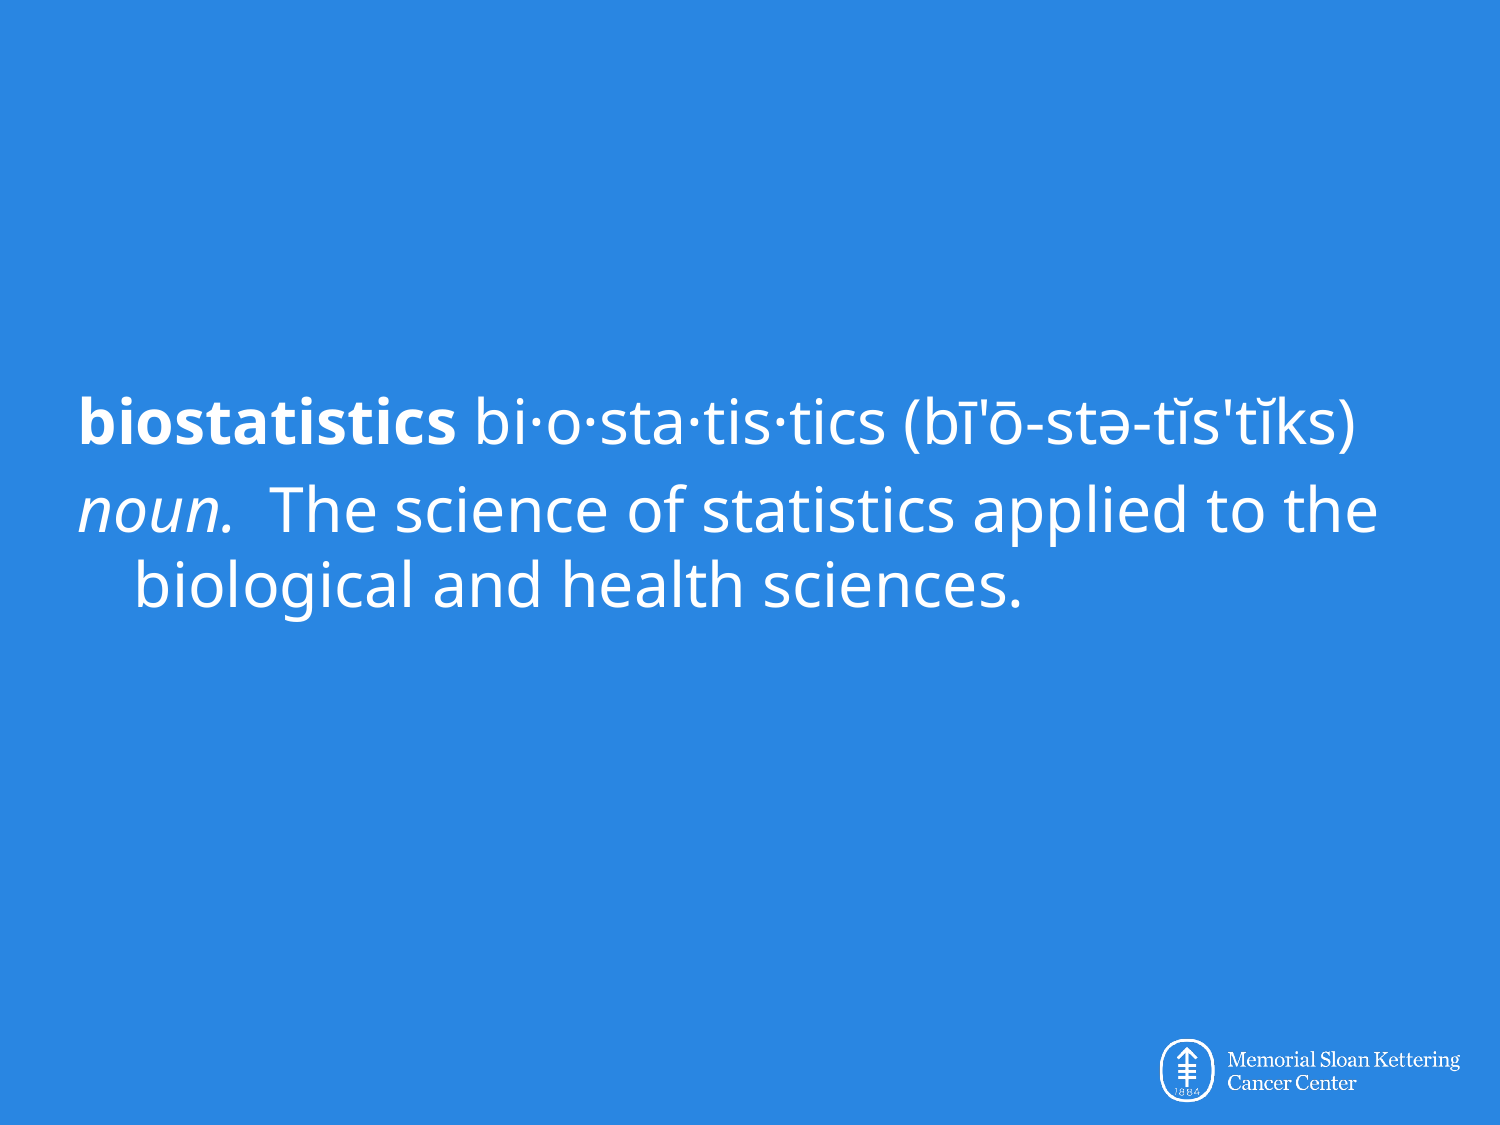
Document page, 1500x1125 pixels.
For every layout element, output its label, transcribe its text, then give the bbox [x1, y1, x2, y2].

text_box biostatistics bi·o·sta·tis·tics (bī'ō-stə-tĭs'tĭks) noun. The science of statistics applied to the biological and health sciences. [62, 374, 1466, 717]
